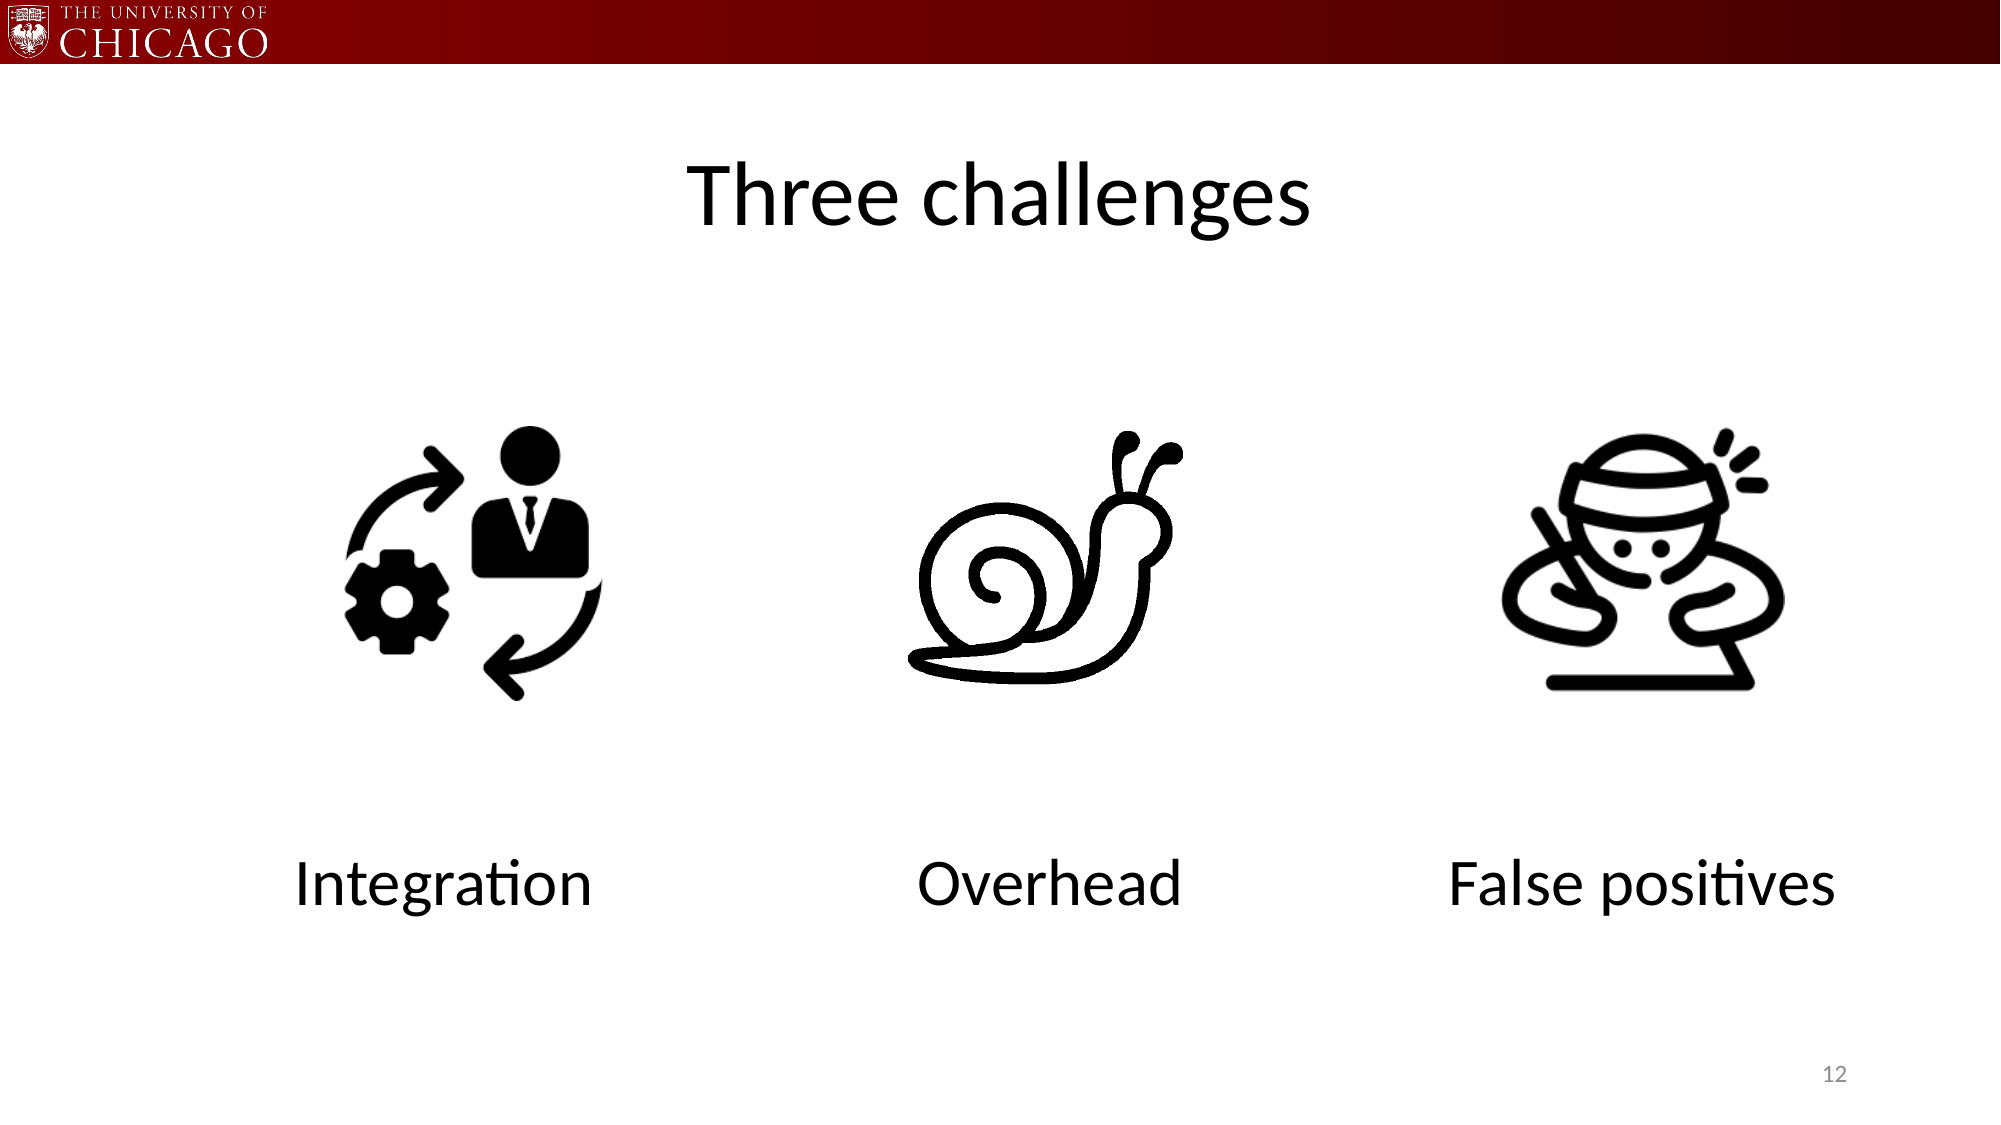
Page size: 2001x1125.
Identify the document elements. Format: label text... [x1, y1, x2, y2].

title Three challenges [137, 87, 1863, 305]
picture [1501, 418, 1785, 703]
picture [908, 420, 1183, 695]
text_box False positives [1395, 831, 1891, 927]
picture [336, 426, 611, 701]
text_box Integration [279, 831, 609, 927]
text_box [0, 0, 2000, 64]
text_box Overhead [903, 831, 1199, 927]
slide_number 12 [1412, 1042, 1863, 1103]
